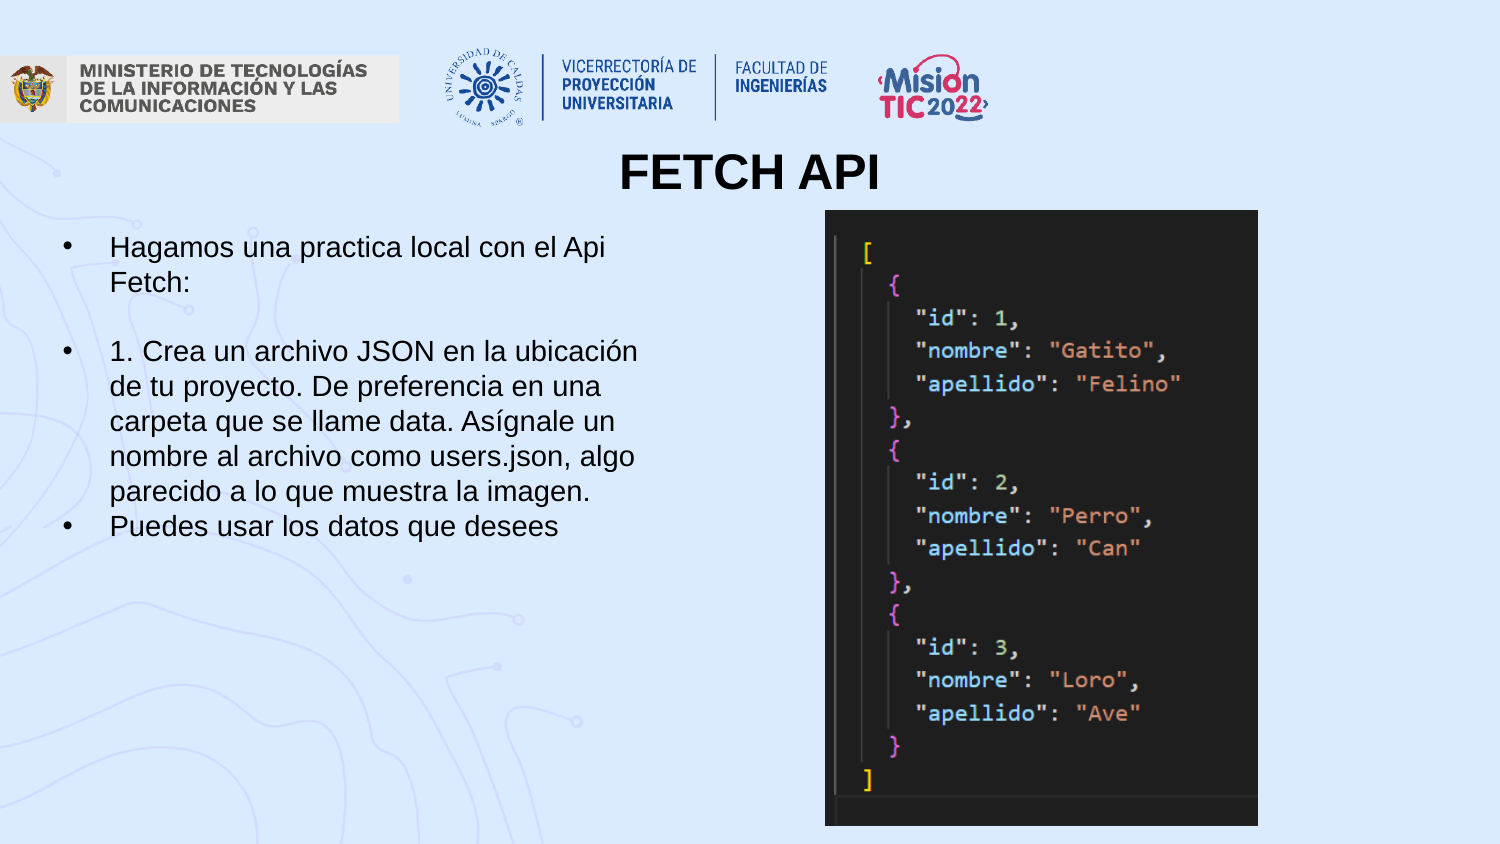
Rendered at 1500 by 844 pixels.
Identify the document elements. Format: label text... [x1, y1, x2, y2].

picture [0, 0, 1500, 844]
text_box Hagamos una practica local con el Api Fetch: 1. Crea un archivo JSON en la ubicación de tu proyecto. De preferencia en una carpeta que se llame data. Asígnale un nombre al archivo como users.json, algo parecido a lo que muestra la imagen. Puedes usar los datos que desees [47, 220, 656, 550]
text_box FETCH API [133, 132, 1366, 207]
